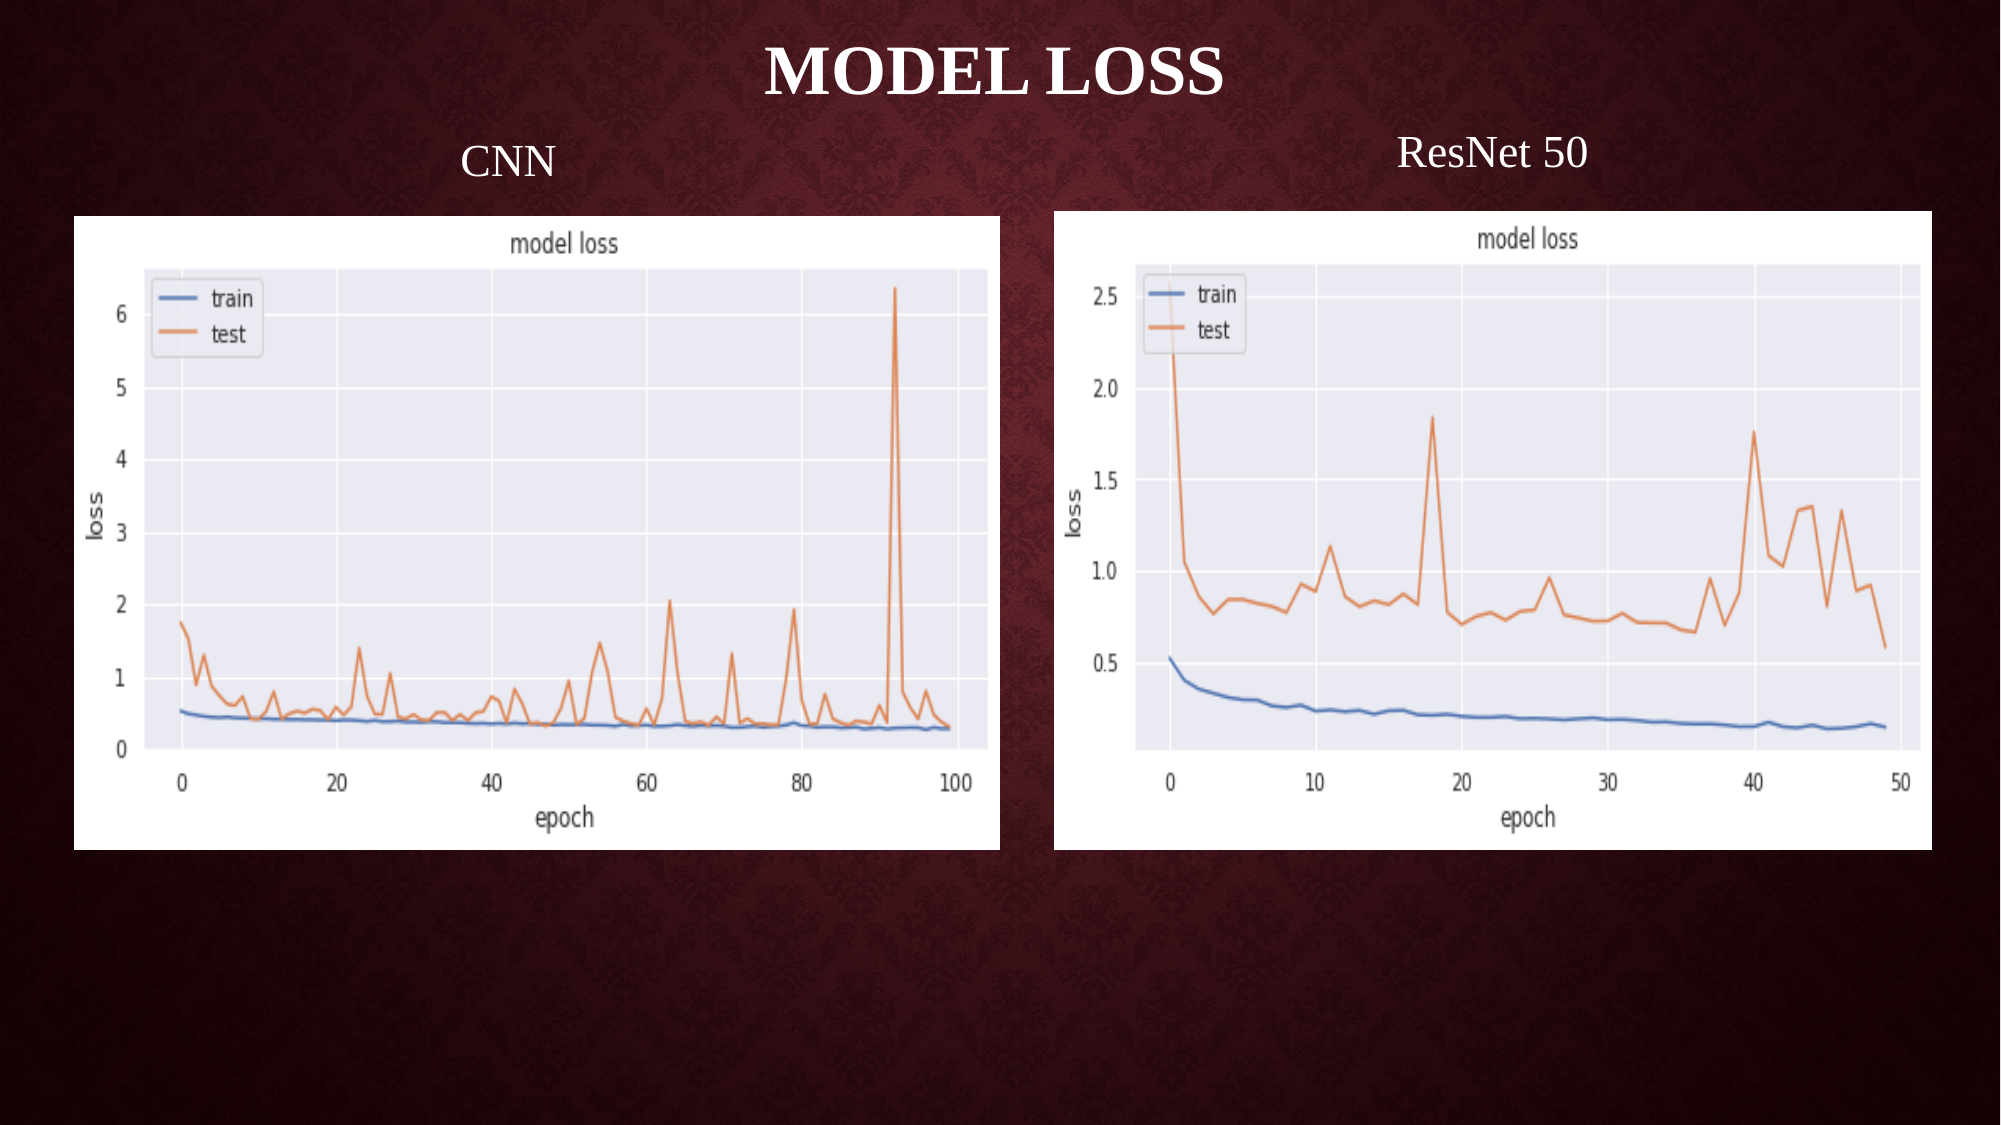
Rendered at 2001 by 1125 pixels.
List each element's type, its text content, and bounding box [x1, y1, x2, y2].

picture [74, 215, 1001, 851]
text_box ResNet 50 [1381, 113, 1727, 184]
picture [1053, 210, 1932, 851]
text_box MODEL LOSS [749, 16, 1610, 117]
text_box CNN [445, 123, 791, 193]
